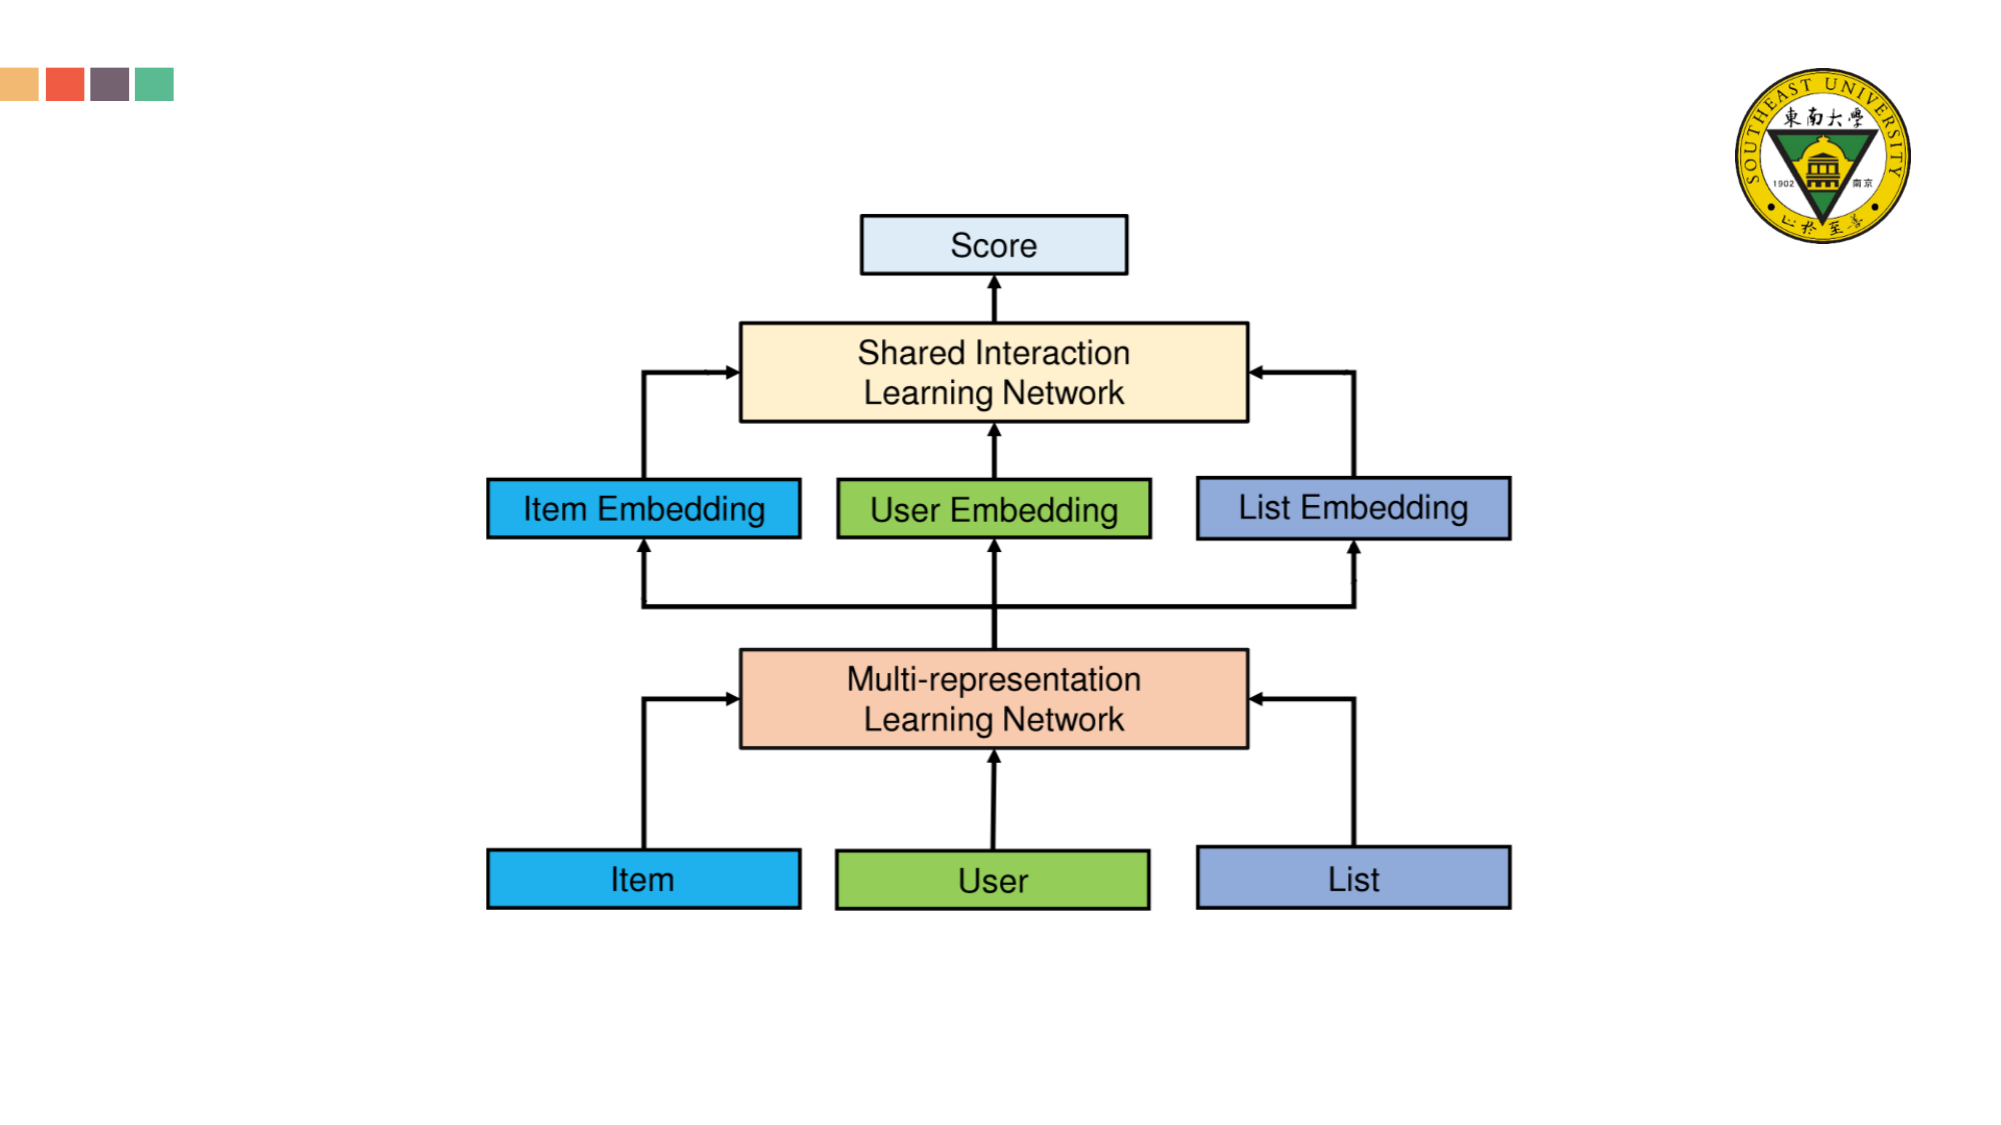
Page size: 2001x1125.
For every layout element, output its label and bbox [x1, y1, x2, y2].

picture [486, 213, 1514, 912]
picture [1735, 68, 1911, 244]
